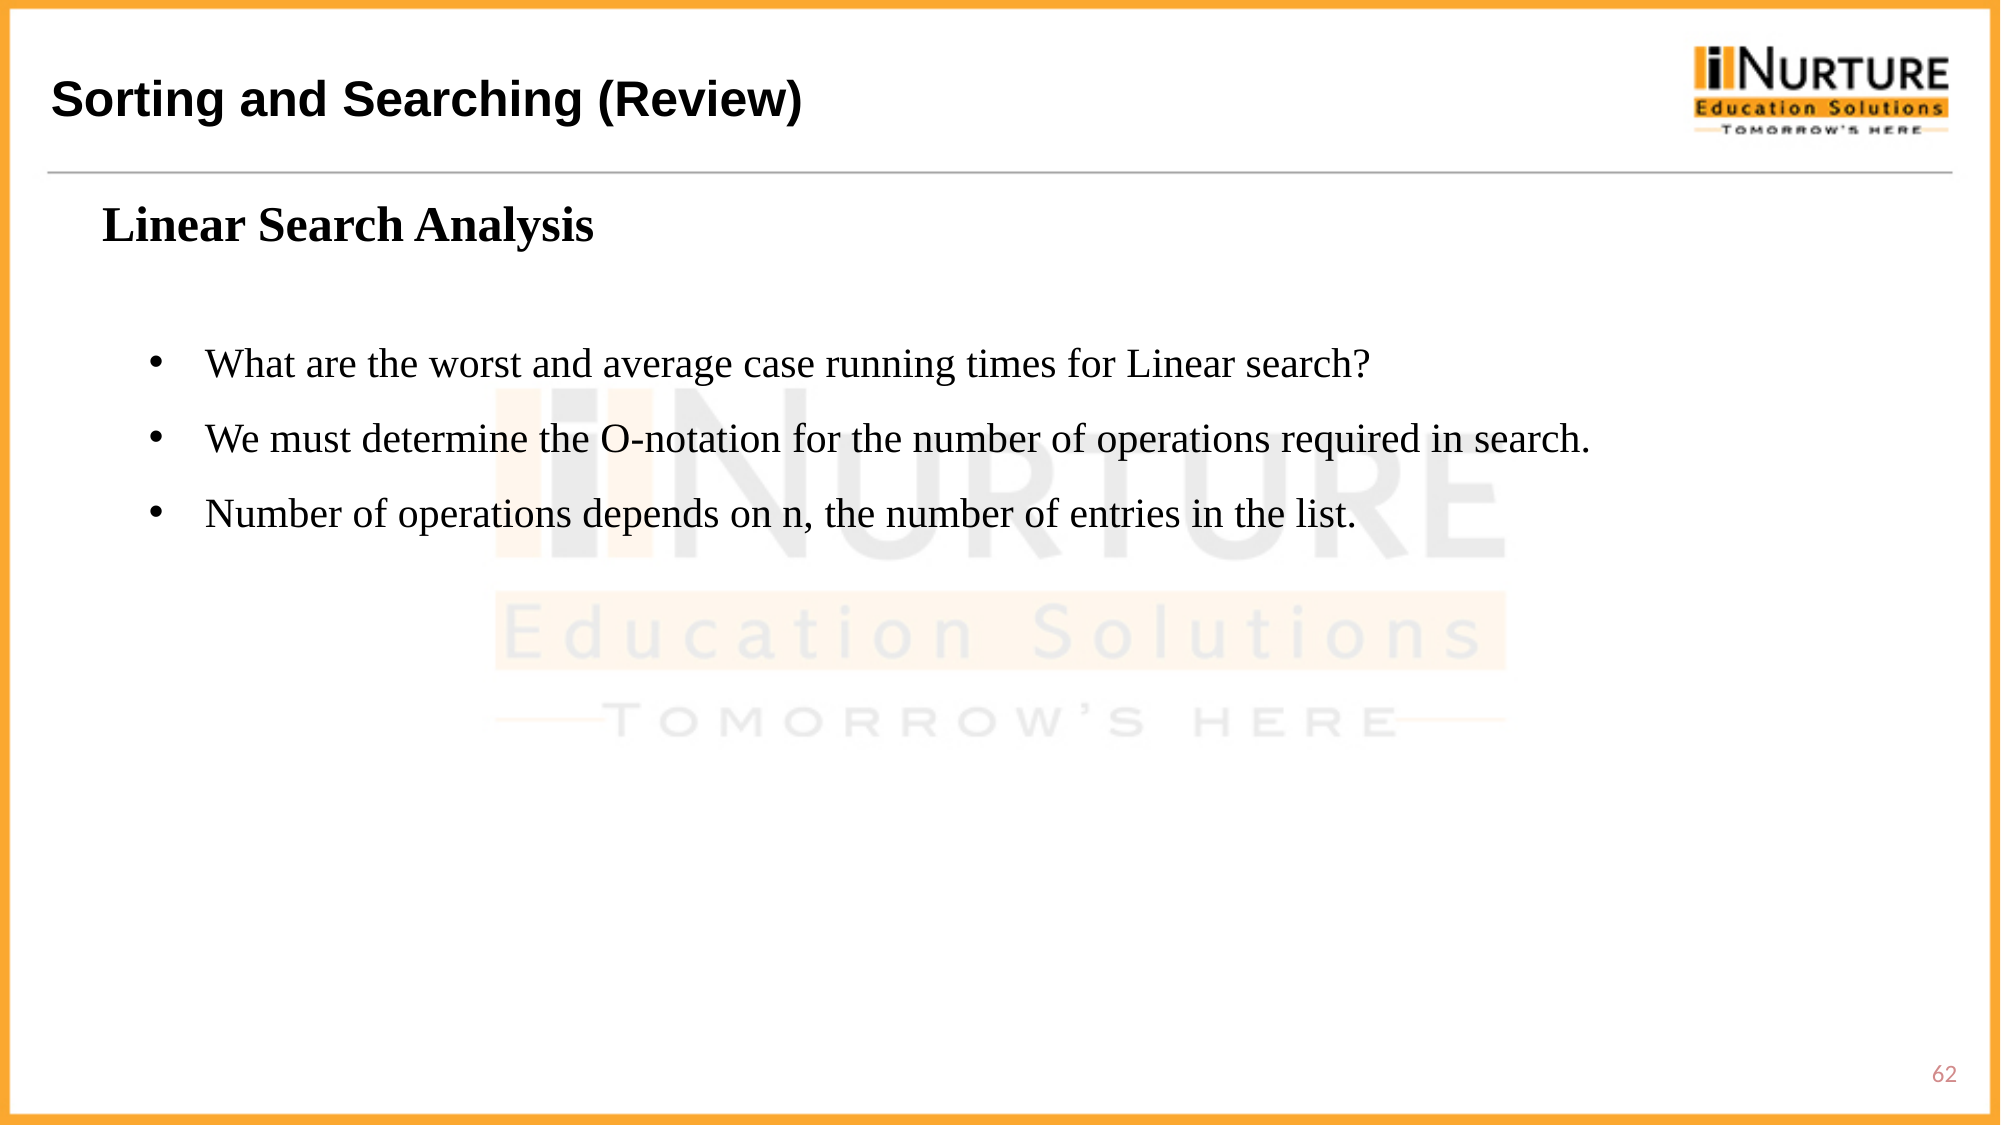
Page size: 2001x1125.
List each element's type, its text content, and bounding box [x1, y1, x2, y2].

picture [0, 0, 2001, 1125]
text_box Sorting and Searching (Review) [33, 59, 1716, 134]
slide_number 62 [1901, 1042, 1973, 1103]
text_box Linear Search Analysis What are the worst and average case running times for Linear search? We must determine the O-notation for the number of operations required in search. Number of operations depends on n, the number of entries in the list. [15, 183, 1955, 619]
